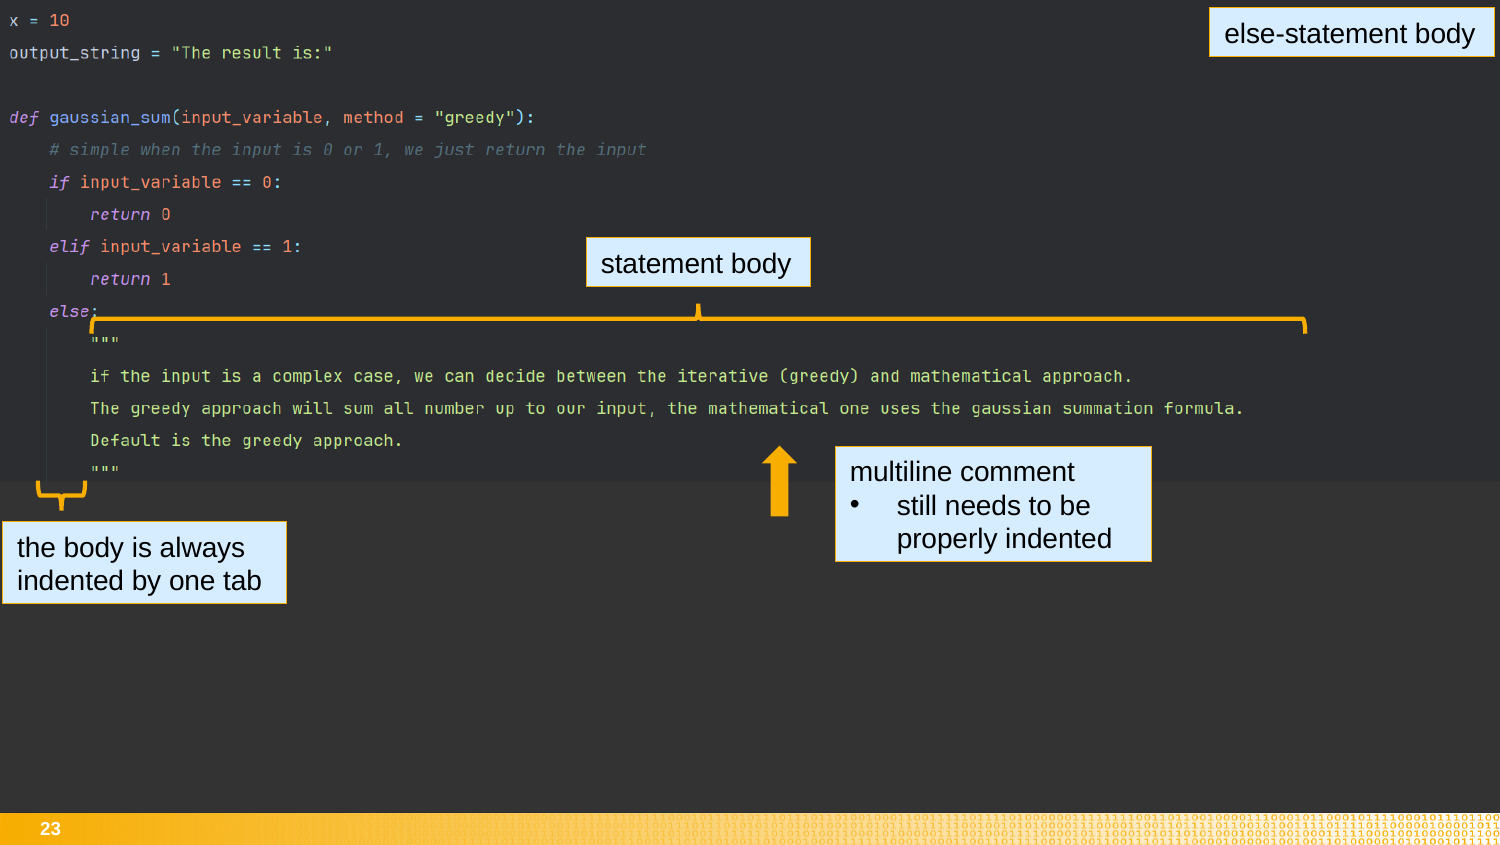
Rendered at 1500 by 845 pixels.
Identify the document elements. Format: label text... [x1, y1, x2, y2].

footer [103, 816, 1273, 841]
slide_number 23 [5, 816, 62, 841]
picture [0, 0, 1500, 845]
